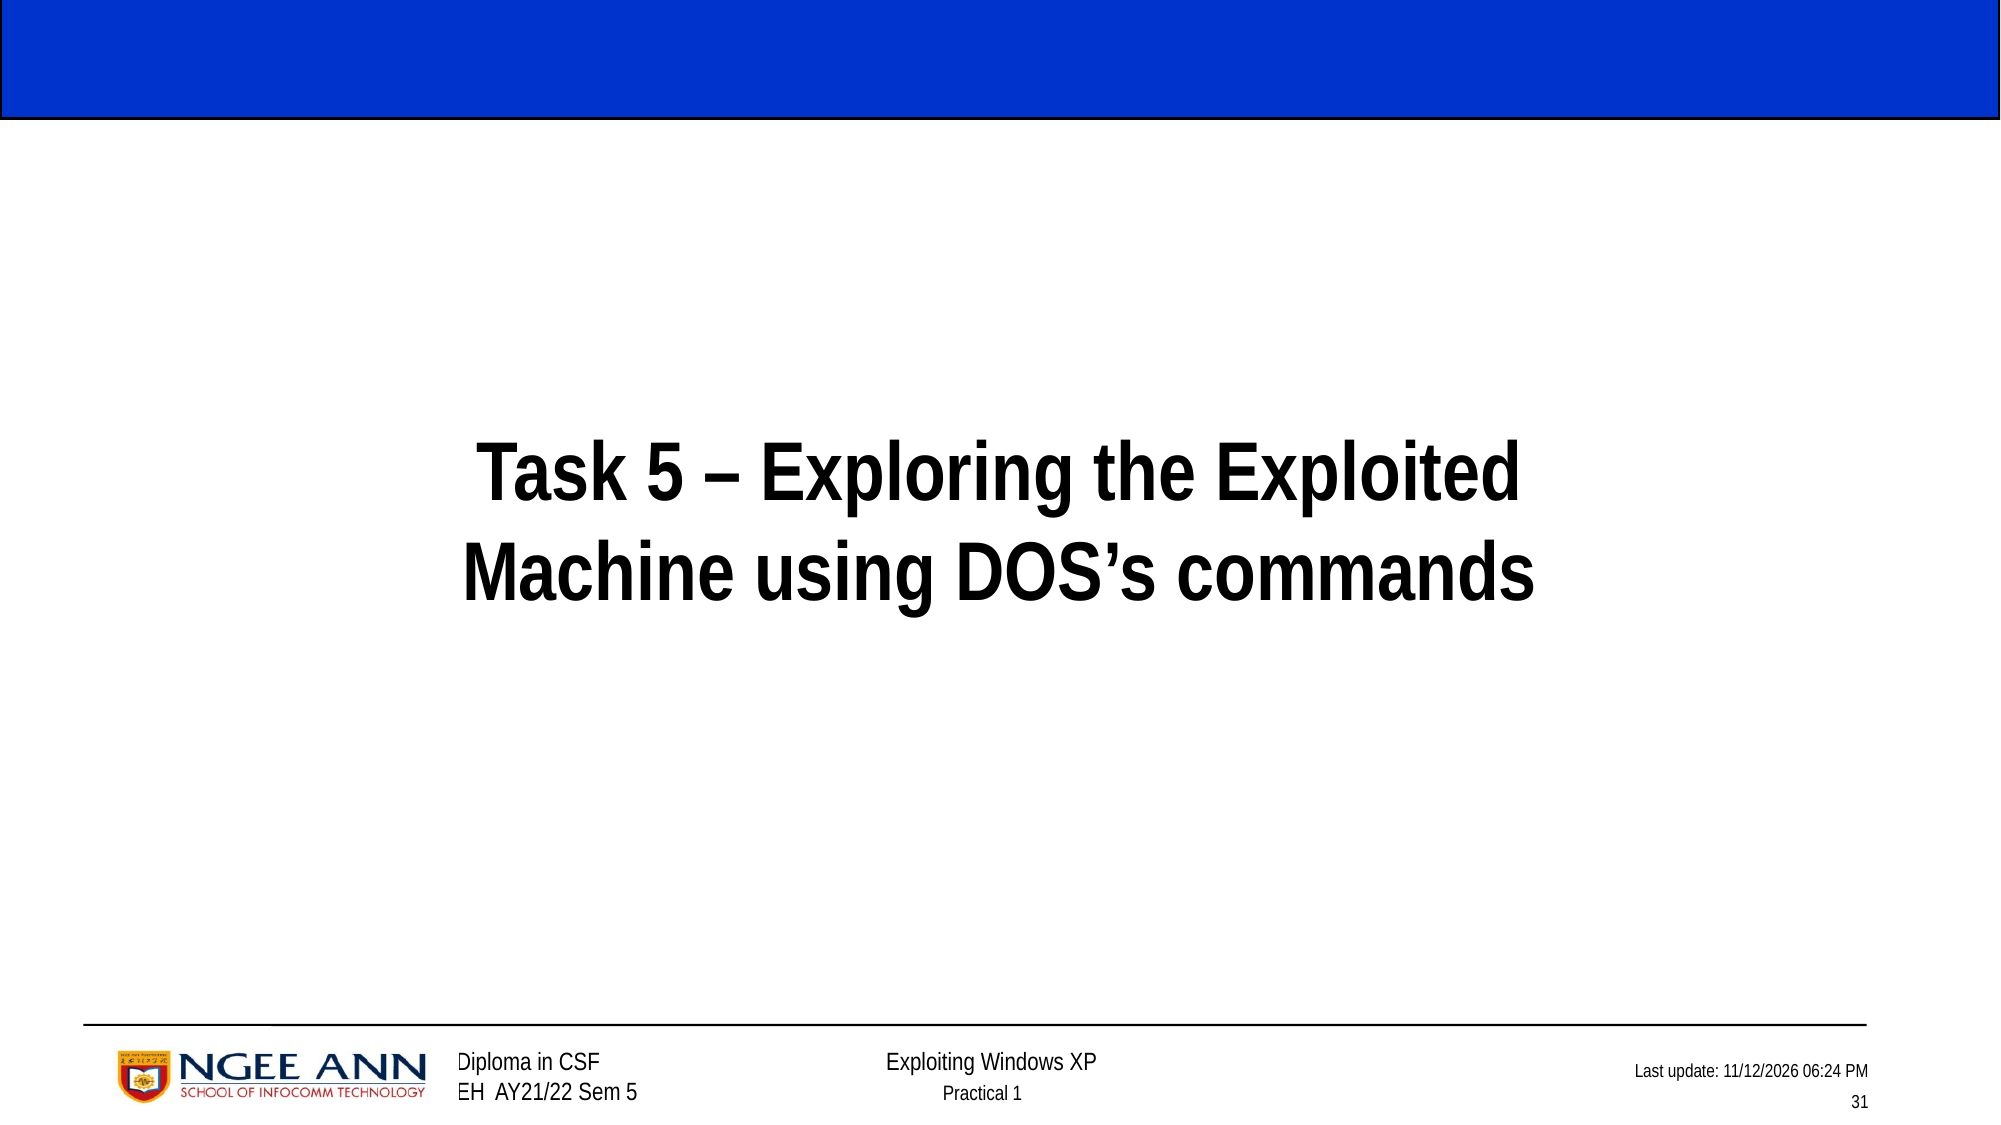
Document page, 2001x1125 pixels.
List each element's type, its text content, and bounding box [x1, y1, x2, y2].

picture [83, 1028, 459, 1125]
list Task 5 – Exploring the Exploited Machine using DOS’s commands [362, 375, 1638, 625]
